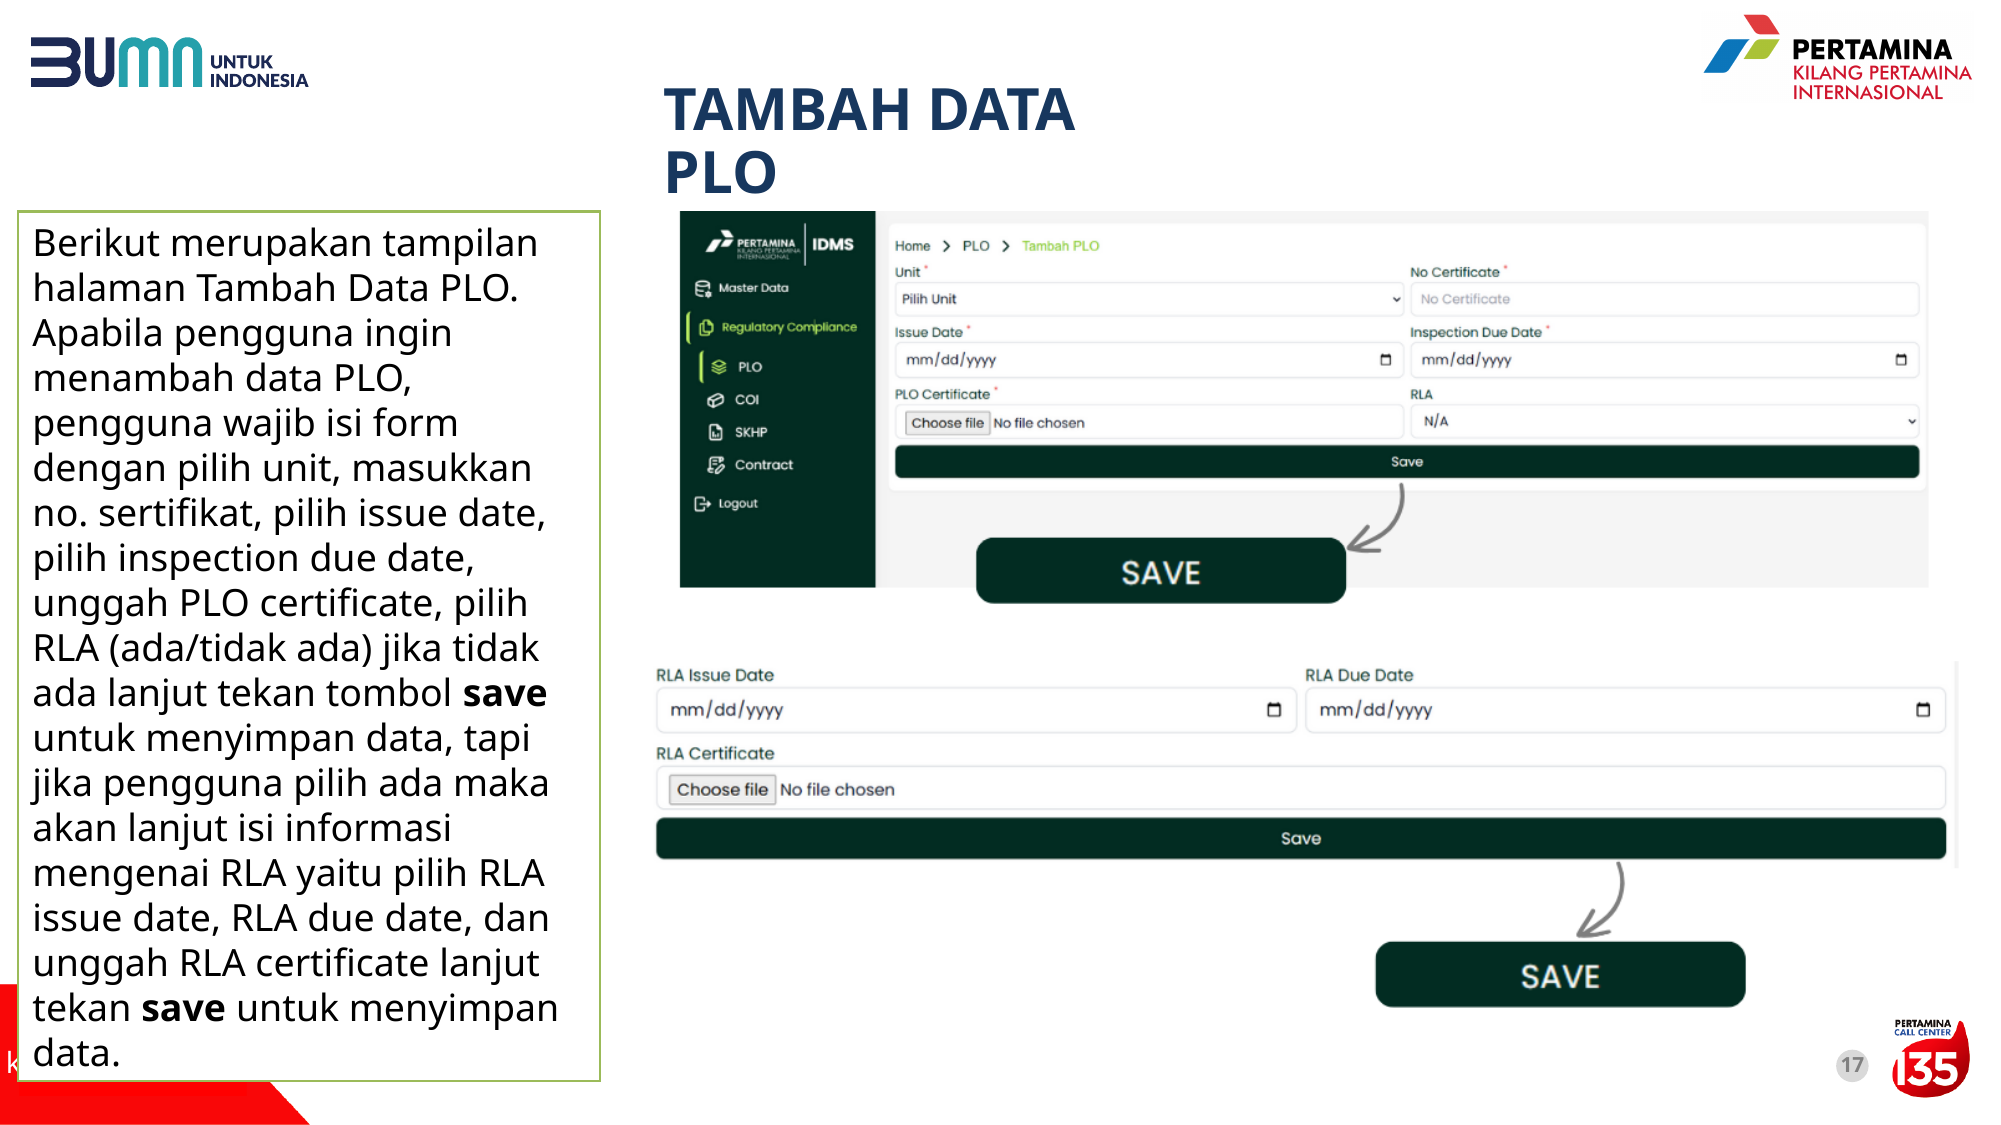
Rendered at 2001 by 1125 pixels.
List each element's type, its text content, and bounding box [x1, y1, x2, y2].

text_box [1, 1, 614, 122]
picture [1701, 11, 1974, 103]
picture [0, 211, 2001, 1125]
text_box Berikut merupakan tampilan halaman Tambah Data PLO. Apabila pengguna ingin menambah data PLO, pengguna wajib isi form dengan pilih unit, masukkan no. sertifikat, pilih issue date, pilih inspection due date, unggah PLO certificate, pilih RLA (ada/tidak ada) jika tidak ada lanjut tekan tombol save untuk menyimpan data, tapi jika pengguna pilih ada maka akan lanjut isi informasi mengenai RLA yaitu pilih RLA issue date, RLA due date, dan unggah RLA certificate lanjut tekan save untuk menyimpan data. [17, 210, 601, 1082]
title TAMBAH DATA PLO [649, 100, 1171, 186]
